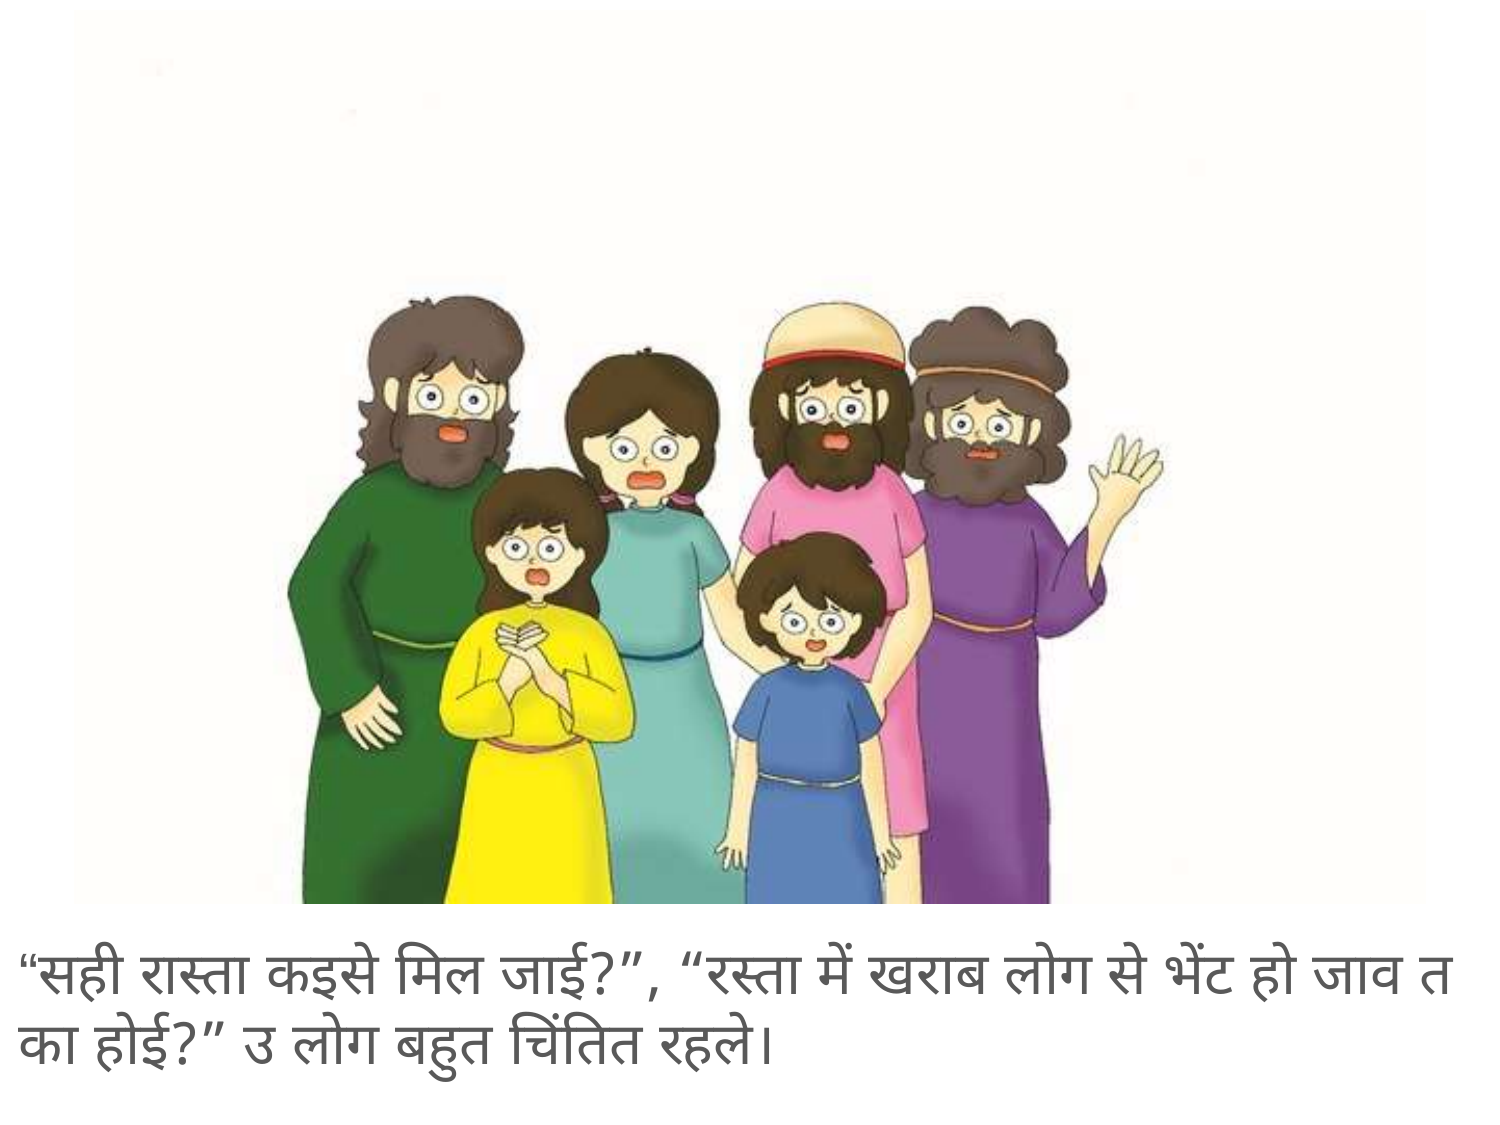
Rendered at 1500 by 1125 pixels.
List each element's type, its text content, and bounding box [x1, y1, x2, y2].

picture [74, 10, 1426, 905]
text_box “सही रास्ता कइसे मिल जाई?”, “रस्ता में खराब लोग से भेंट हो जाव त का होई?” उ लोग बहुत चिंतित रहले। [4, 928, 1475, 1084]
